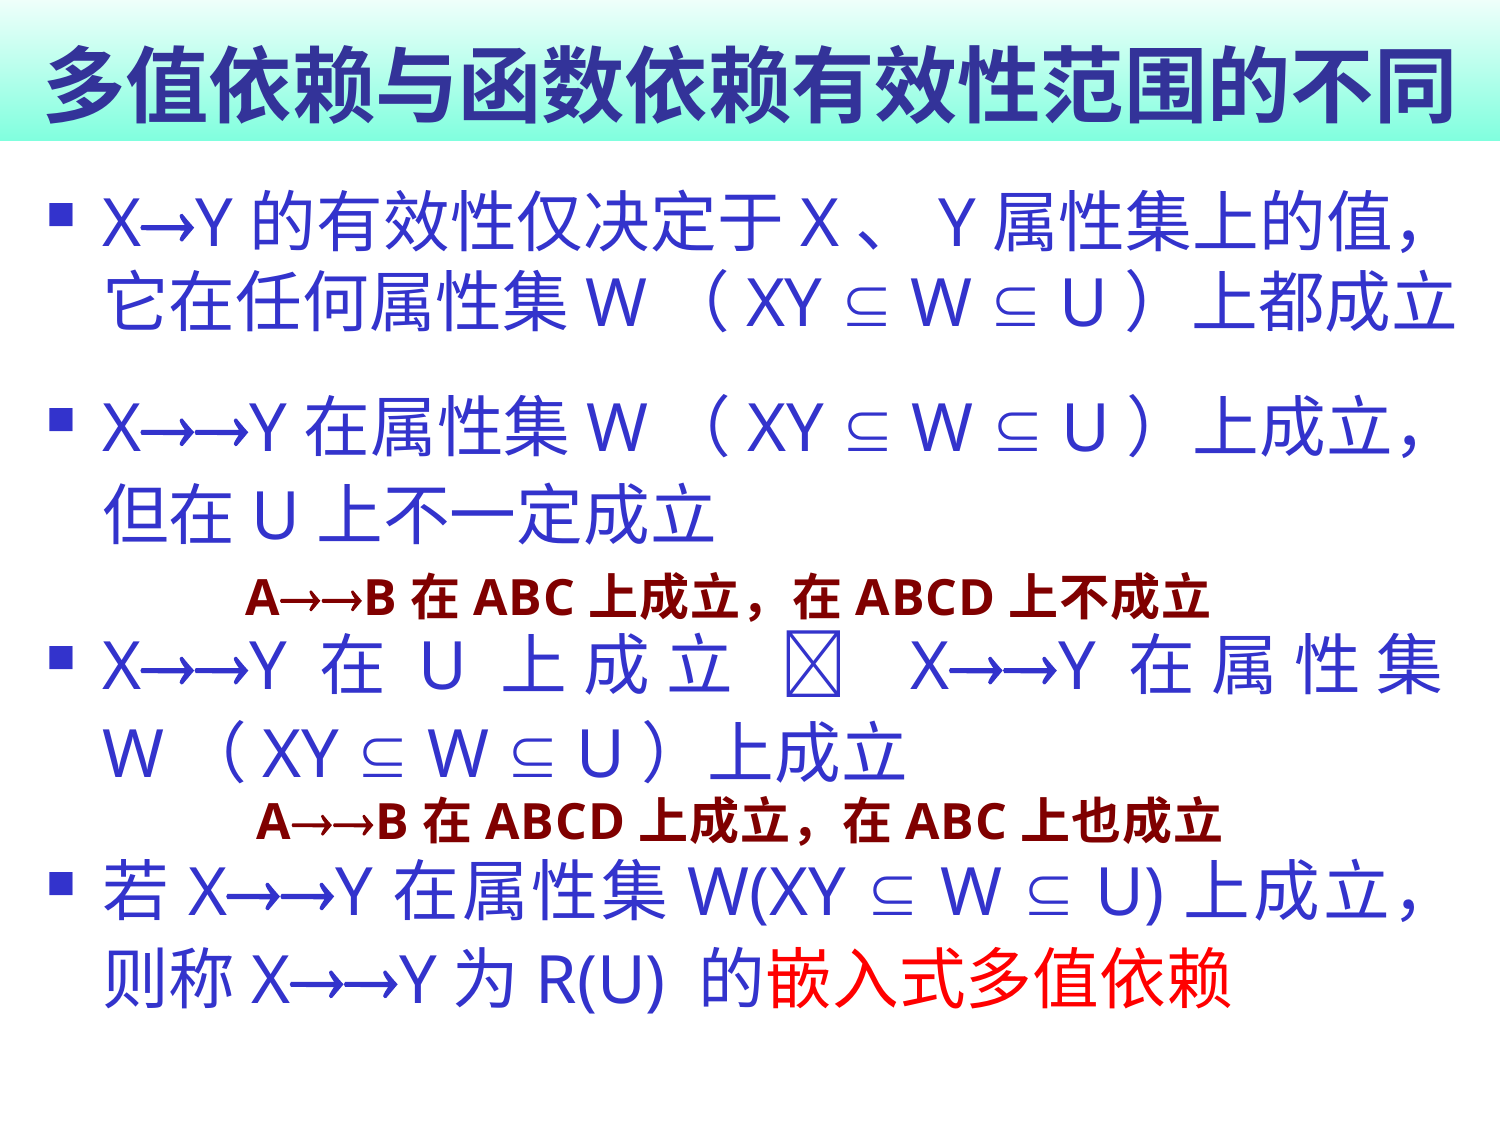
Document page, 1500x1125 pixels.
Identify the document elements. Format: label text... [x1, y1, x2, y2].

list XY的有效性仅决定于X、Y属性集上的值，它在任何属性集W（XY  W  U）上都成立 XY在属性集W（XY  W  U）上成立，但在U上不一定成立 XY在U上成立  XY在属性集W（XY  W  U）上成立 若XY在属性集W(XY  W  U)上成立，则称XY为R(U) 的嵌入式多值依赖 [30, 172, 1476, 1095]
text_box AB在ABC上成立，在ABCD上不成立 [230, 557, 1227, 633]
text_box AB在ABCD上成立，在ABC上也成立 [241, 782, 1239, 857]
title 多值依赖与函数依赖有效性范围的不同 [0, 0, 1500, 141]
